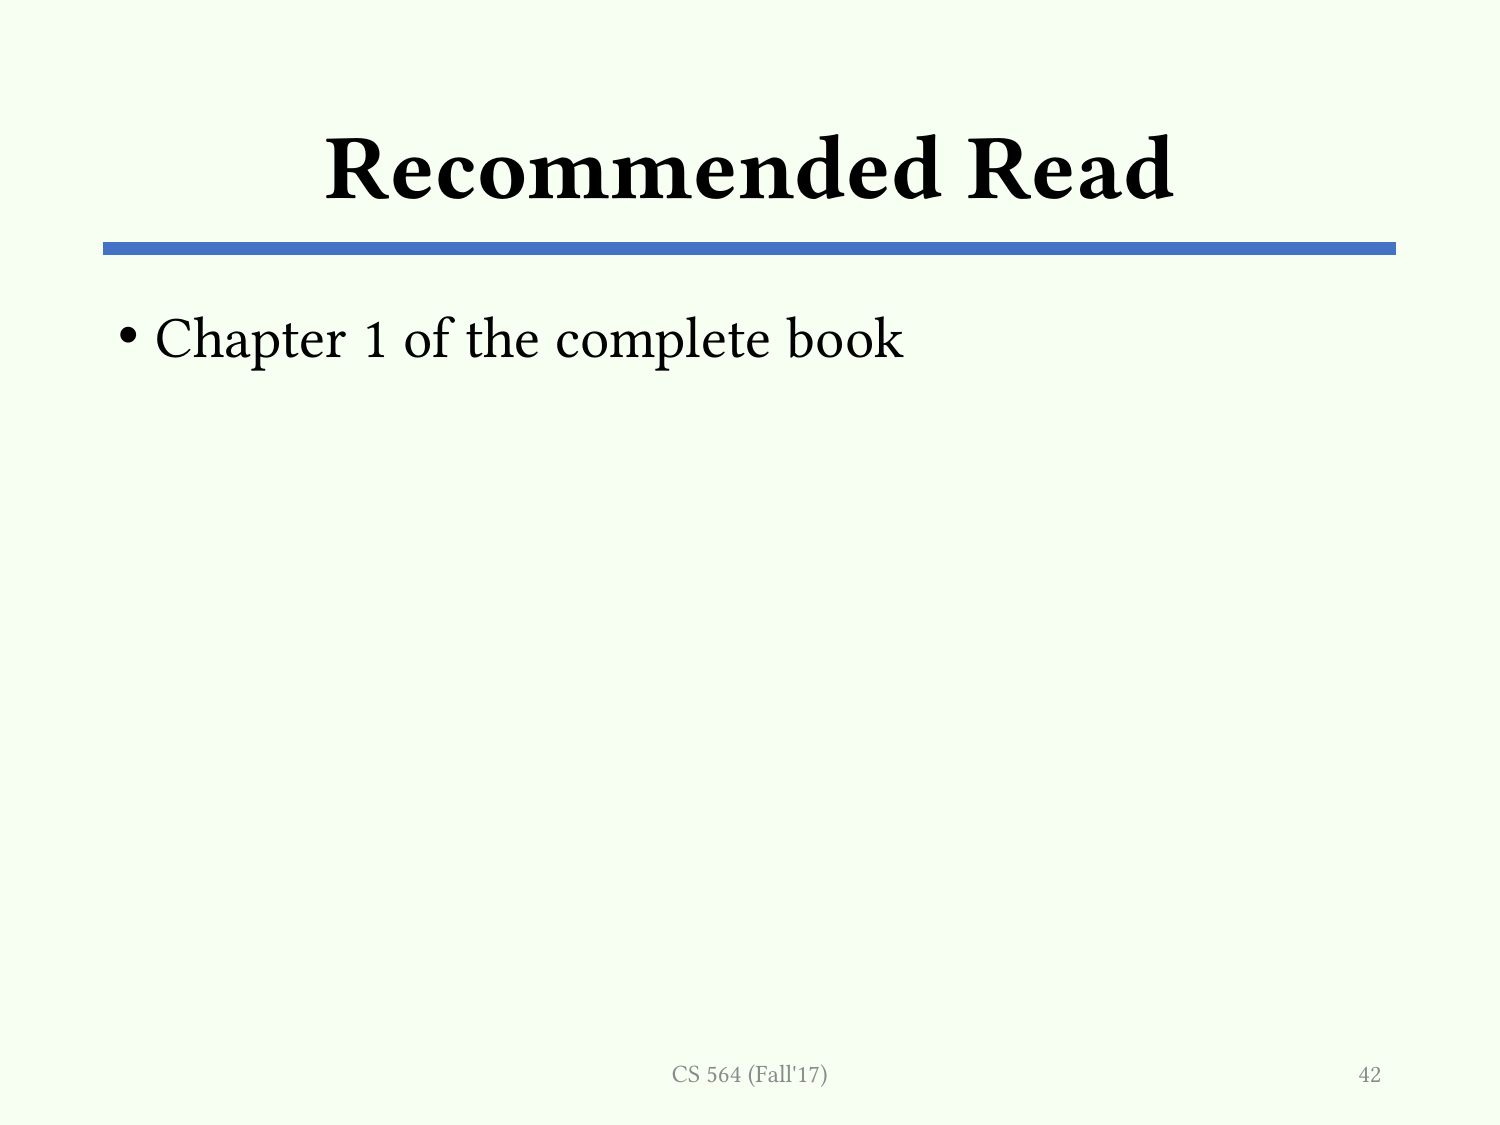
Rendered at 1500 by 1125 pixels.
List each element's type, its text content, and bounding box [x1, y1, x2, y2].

title Recommended Read [103, 59, 1397, 278]
list Chapter 1 of the complete book [103, 299, 1397, 1014]
slide_number 42 [1059, 1042, 1397, 1103]
footer CS 564 (Fall'17) [496, 1042, 1004, 1103]
